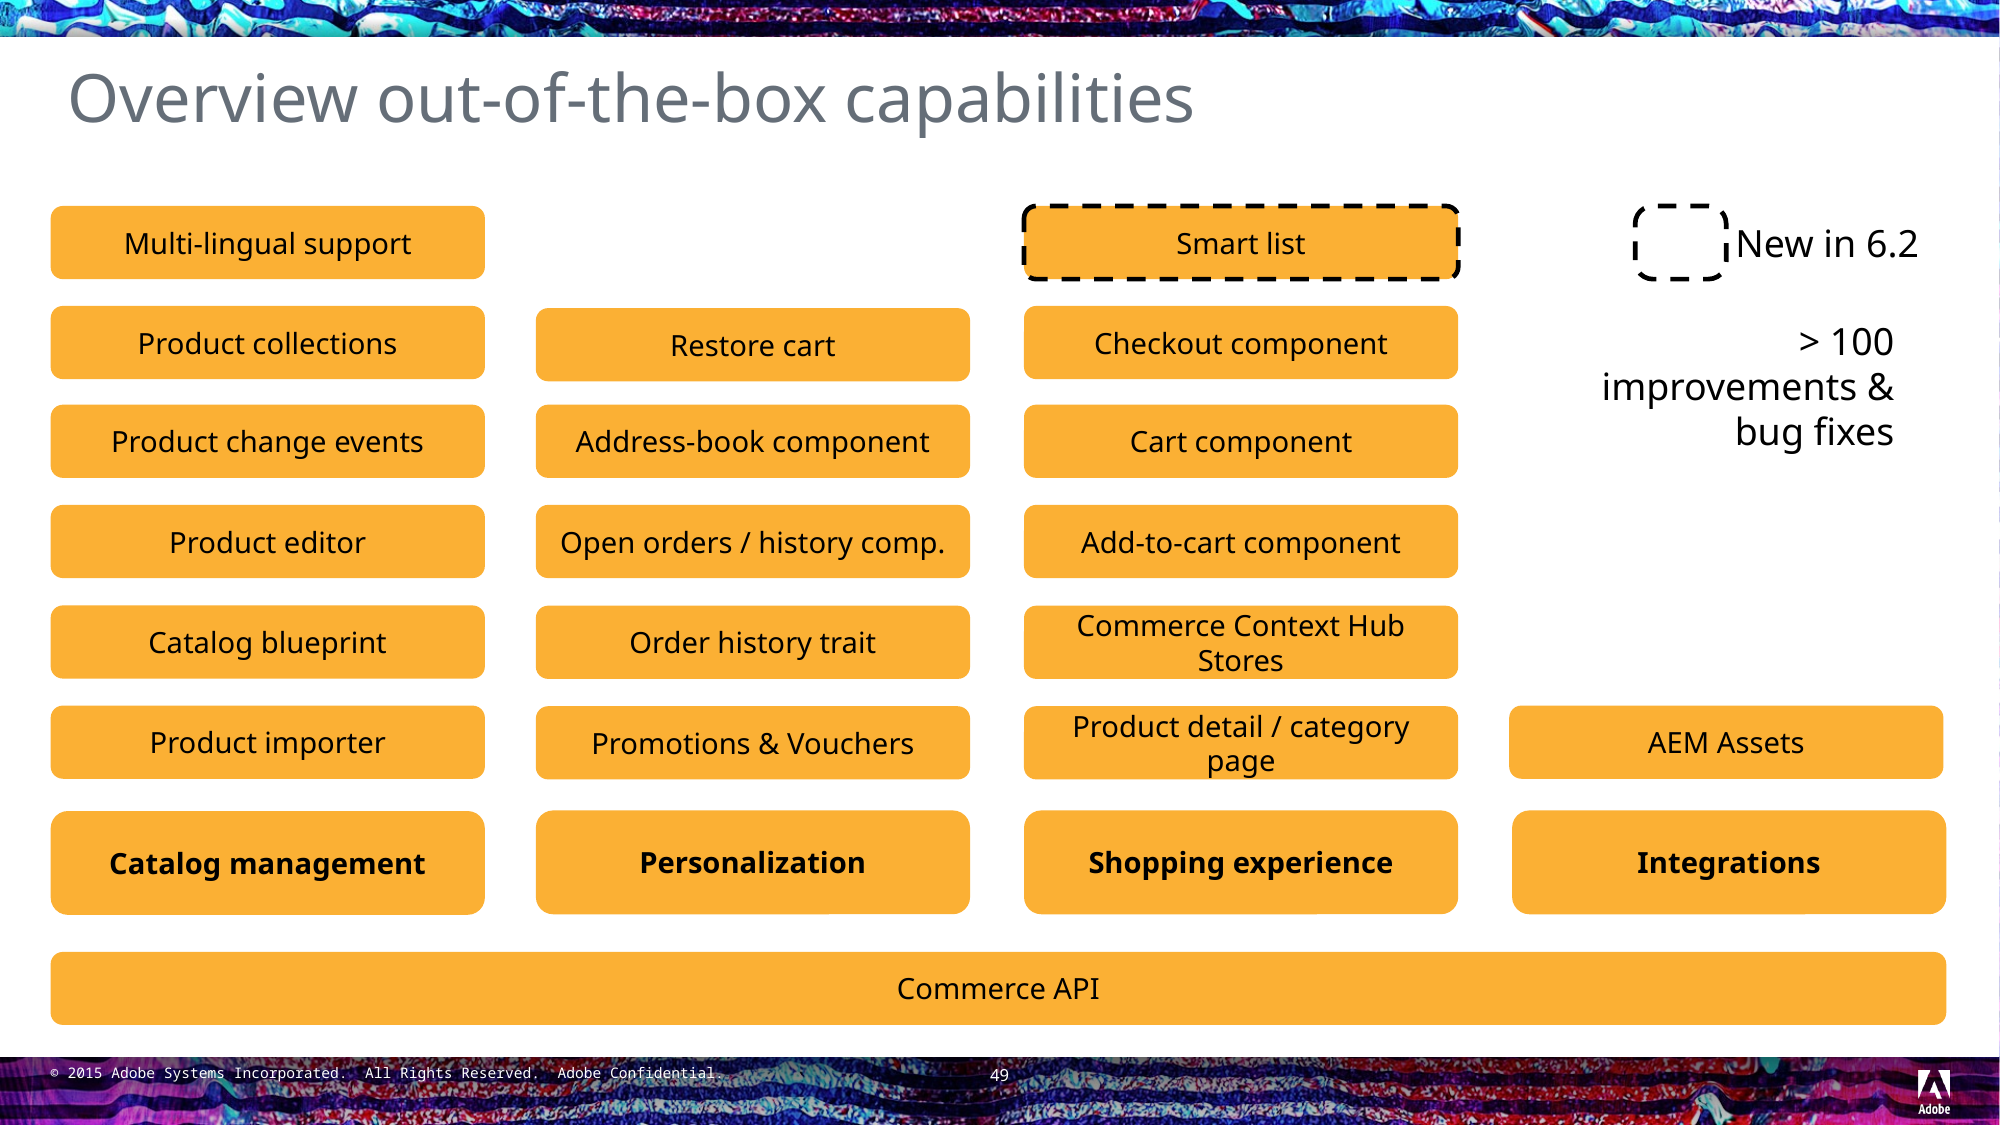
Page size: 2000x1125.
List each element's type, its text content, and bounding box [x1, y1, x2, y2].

text_box Product change events [48, 402, 487, 480]
text_box Address-book component [533, 402, 973, 480]
text_box Product importer [48, 703, 487, 781]
picture [0, 1057, 2000, 1125]
text_box Smart list [1021, 203, 1461, 282]
text_box Personalization [533, 808, 973, 917]
text_box Restore cart [533, 305, 973, 384]
text_box Promotions & Vouchers [533, 704, 973, 782]
text_box Checkout component [1021, 303, 1461, 382]
text_box Catalog blueprint [48, 603, 487, 681]
text_box AEM Assets [1507, 703, 1946, 781]
text_box New in 6.2 [1720, 212, 1935, 272]
text_box Product collections [48, 303, 487, 382]
text_box Commerce API [48, 949, 1949, 1027]
text_box Shopping experience [1021, 808, 1461, 917]
text_box Order history trait [533, 603, 973, 681]
text_box Open orders / history comp. [533, 502, 973, 581]
text_box Product editor [48, 502, 487, 581]
text_box Cart component [1021, 402, 1461, 480]
title Overview out-of-the-box capabilities [49, 47, 1950, 145]
text_box Multi-lingual support [48, 203, 487, 282]
text_box Integrations [1510, 808, 1949, 917]
text_box Commerce Context Hub Stores [1021, 603, 1461, 681]
slide_number 49 [916, 1062, 1083, 1091]
text_box Add-to-cart component [1021, 502, 1461, 581]
text_box Product detail / category page [1021, 704, 1461, 782]
text_box > 100 improvements & bug fixes [1526, 311, 1910, 461]
text_box Catalog management [48, 808, 487, 917]
text_box [1633, 203, 1726, 282]
picture [0, 0, 2000, 37]
